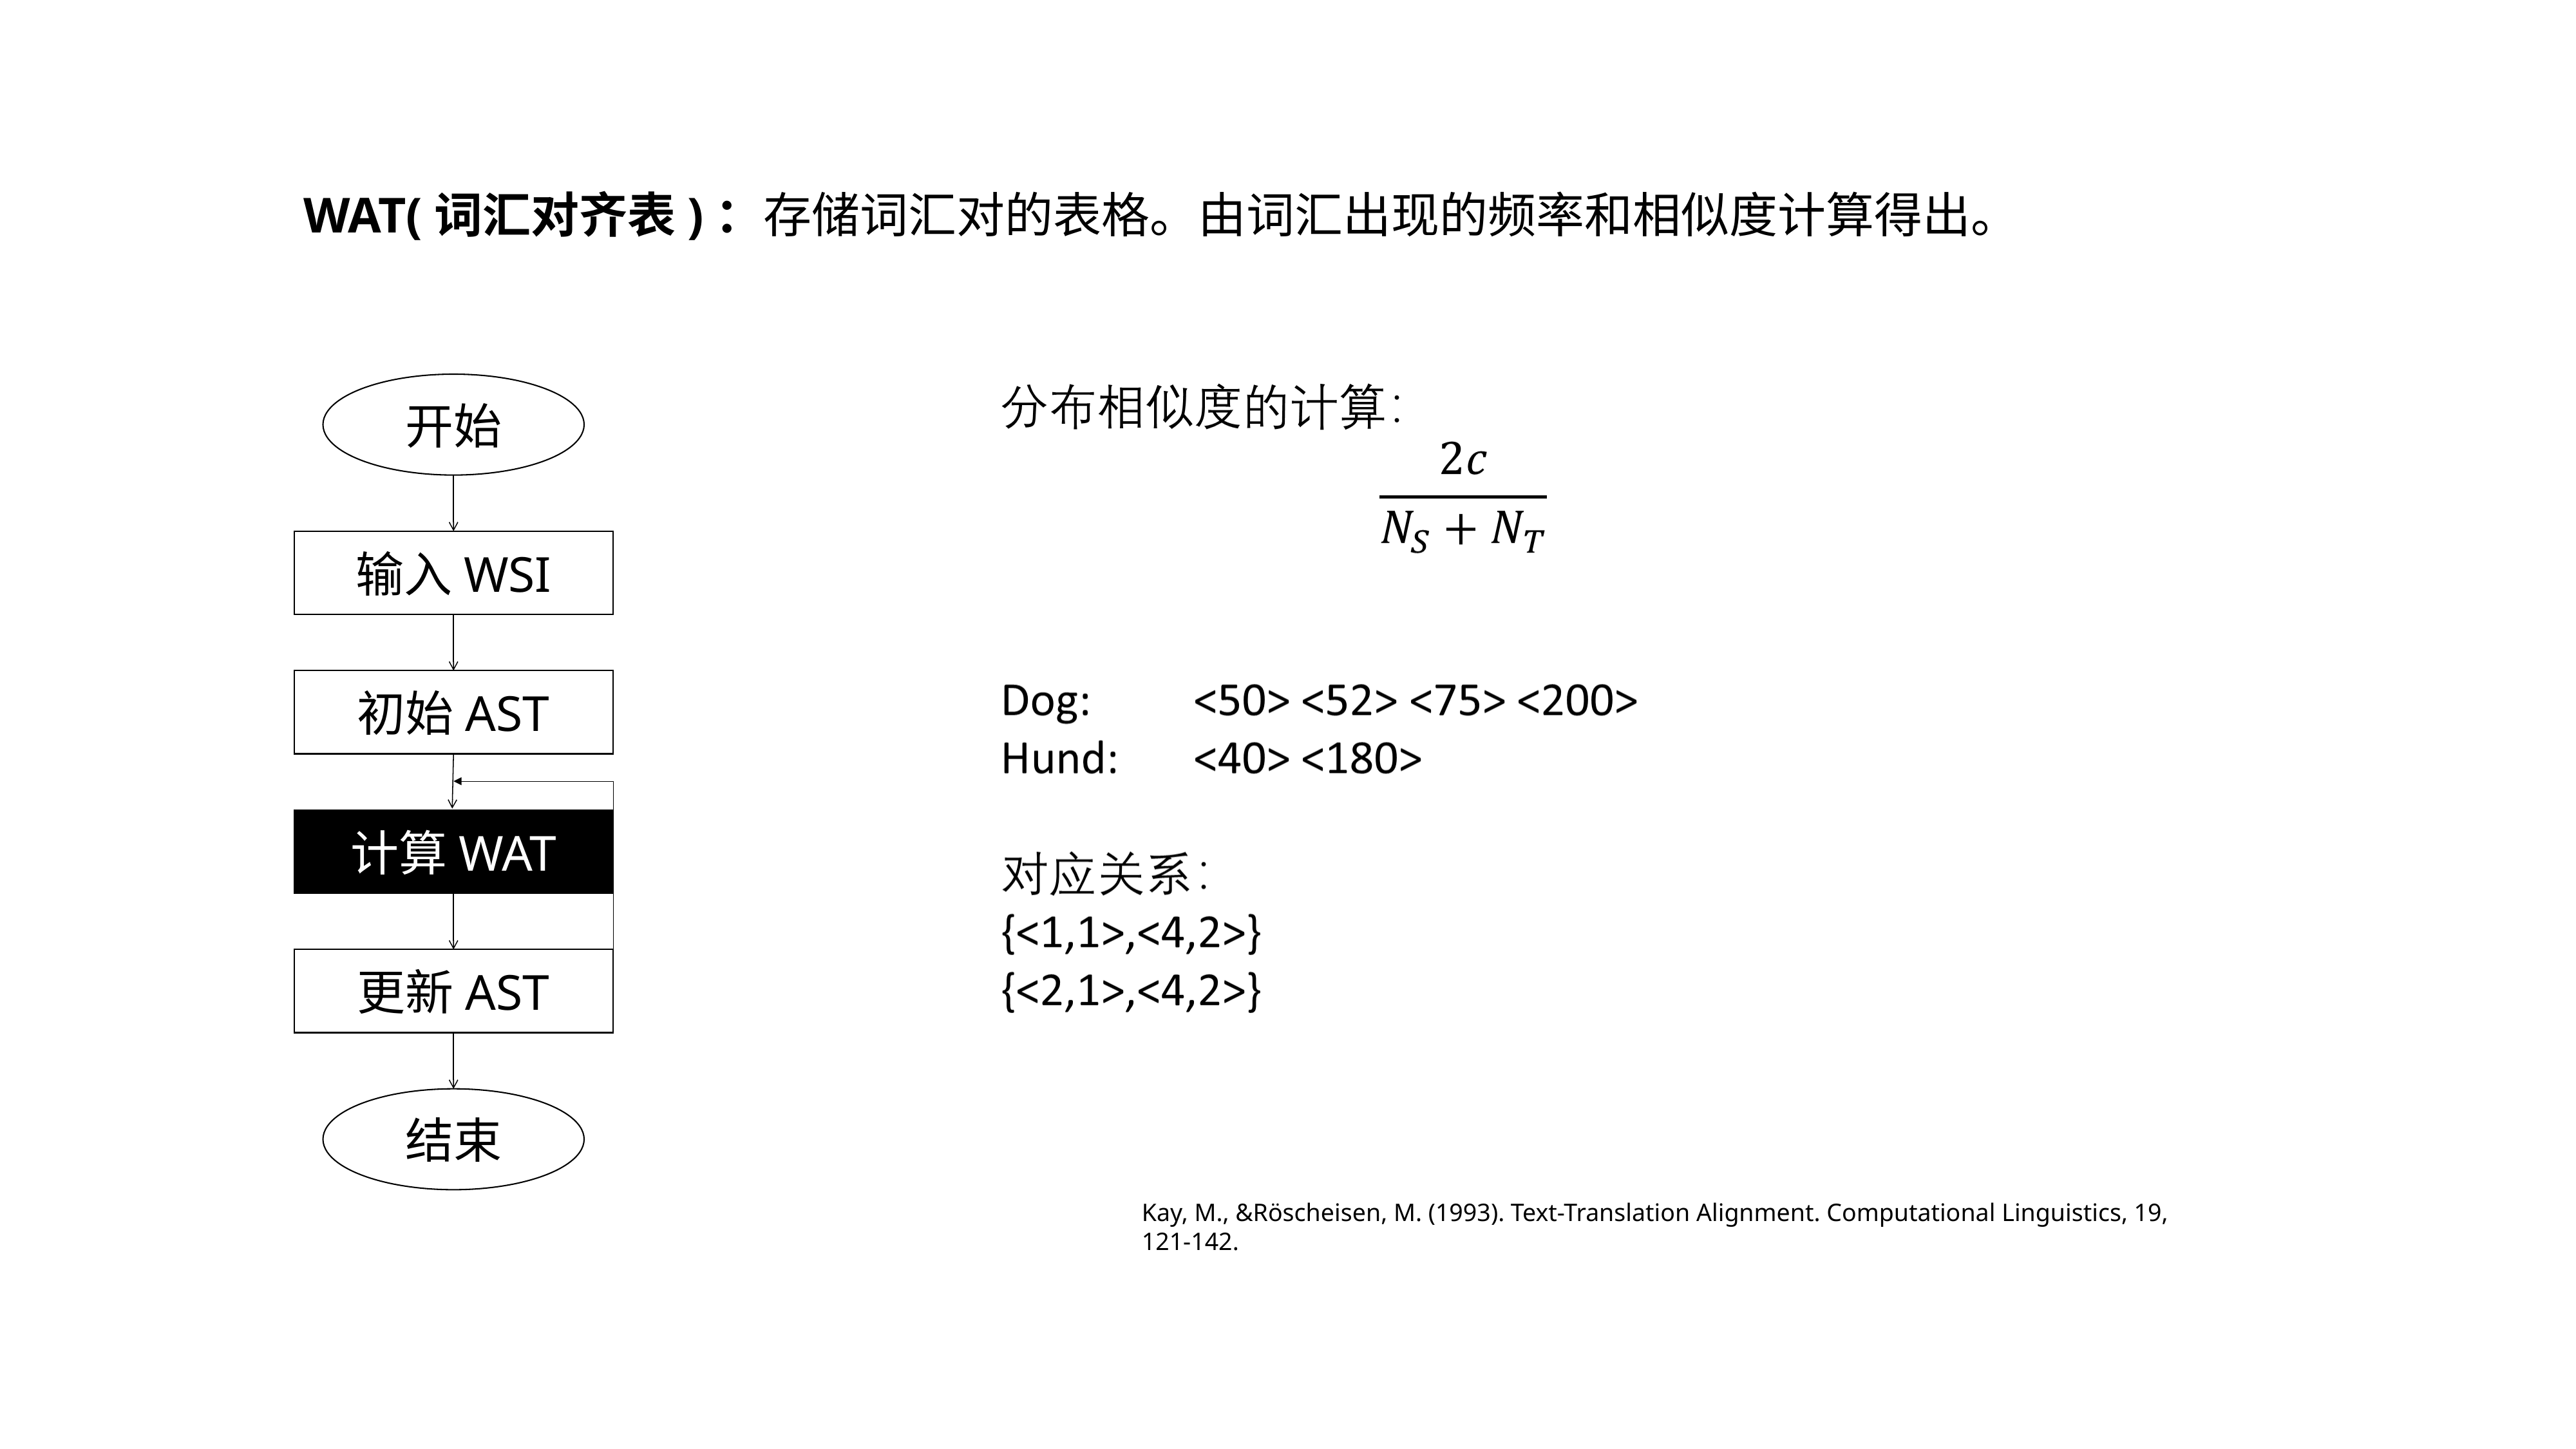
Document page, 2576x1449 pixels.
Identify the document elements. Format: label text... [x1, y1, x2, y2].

text_box 计算WAT [294, 810, 453, 894]
text_box WAT(词汇对齐表)：存储词汇对的表格。由词汇出现的频率和相似度计算得出。 [294, 151, 2168, 248]
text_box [453, 781, 613, 991]
text_box 初始AST [294, 670, 613, 754]
text_box 结束 [323, 1088, 585, 1190]
text_box 更新AST [294, 949, 613, 1033]
text_box 输入WSI [294, 531, 613, 615]
text_box 开始 [323, 374, 585, 475]
text_box [990, 372, 1937, 1146]
text_box Kay, M., &Röscheisen, M. (1993). Text-Translation Alignment. Computational Linguistics, 19, 121-142. [1132, 1192, 2224, 1260]
